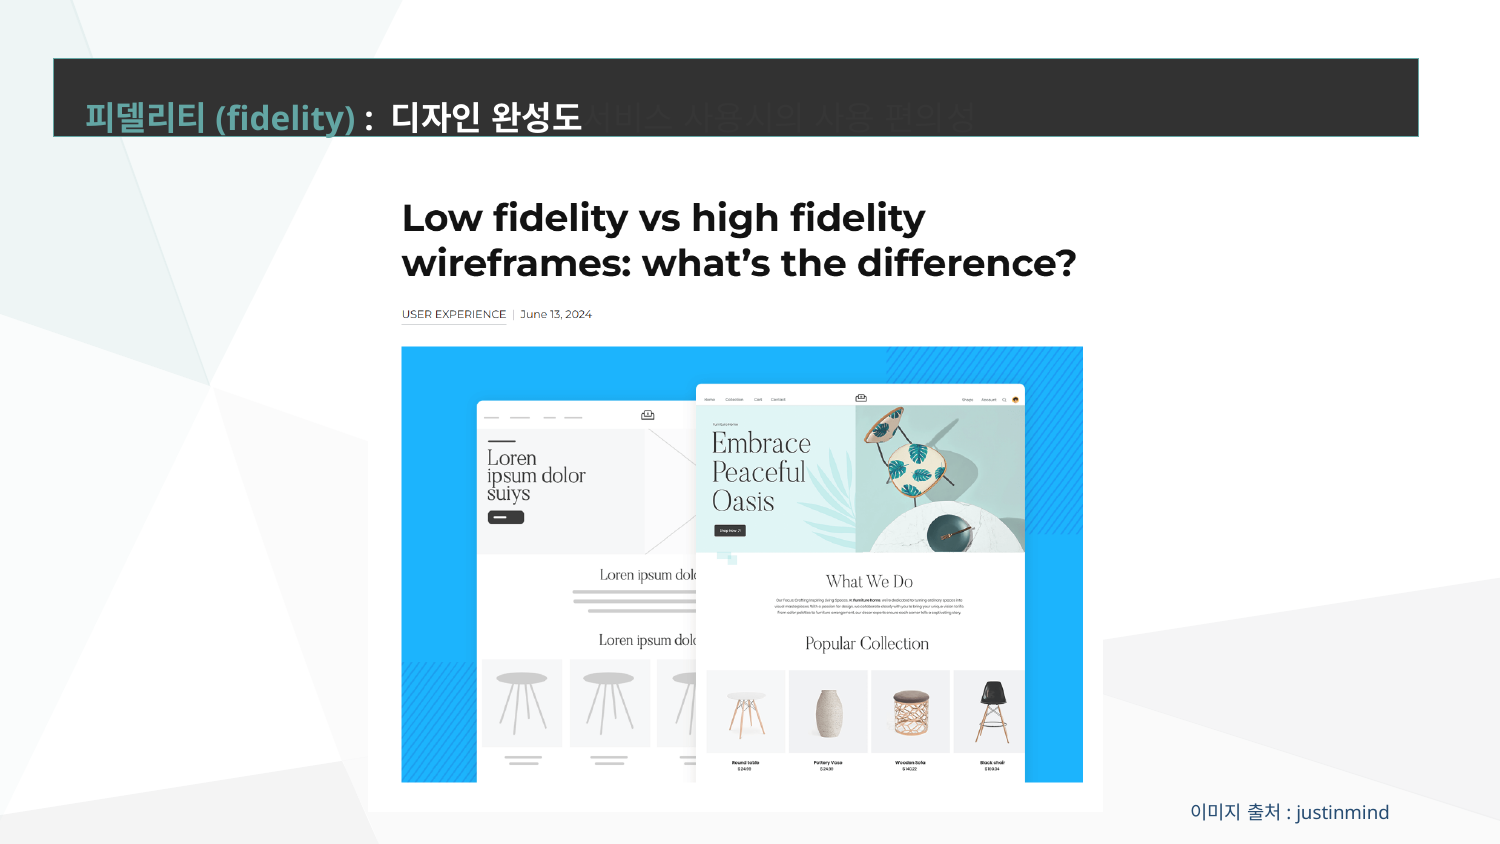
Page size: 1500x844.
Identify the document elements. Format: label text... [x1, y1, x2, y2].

text_box 이미지 출처: justinmind [1135, 793, 1445, 831]
text_box 피델리티(fidelity) : 디자인 완성도서비스 사용시의 사용 편의성 [53, 58, 1419, 137]
picture [368, 181, 1104, 812]
